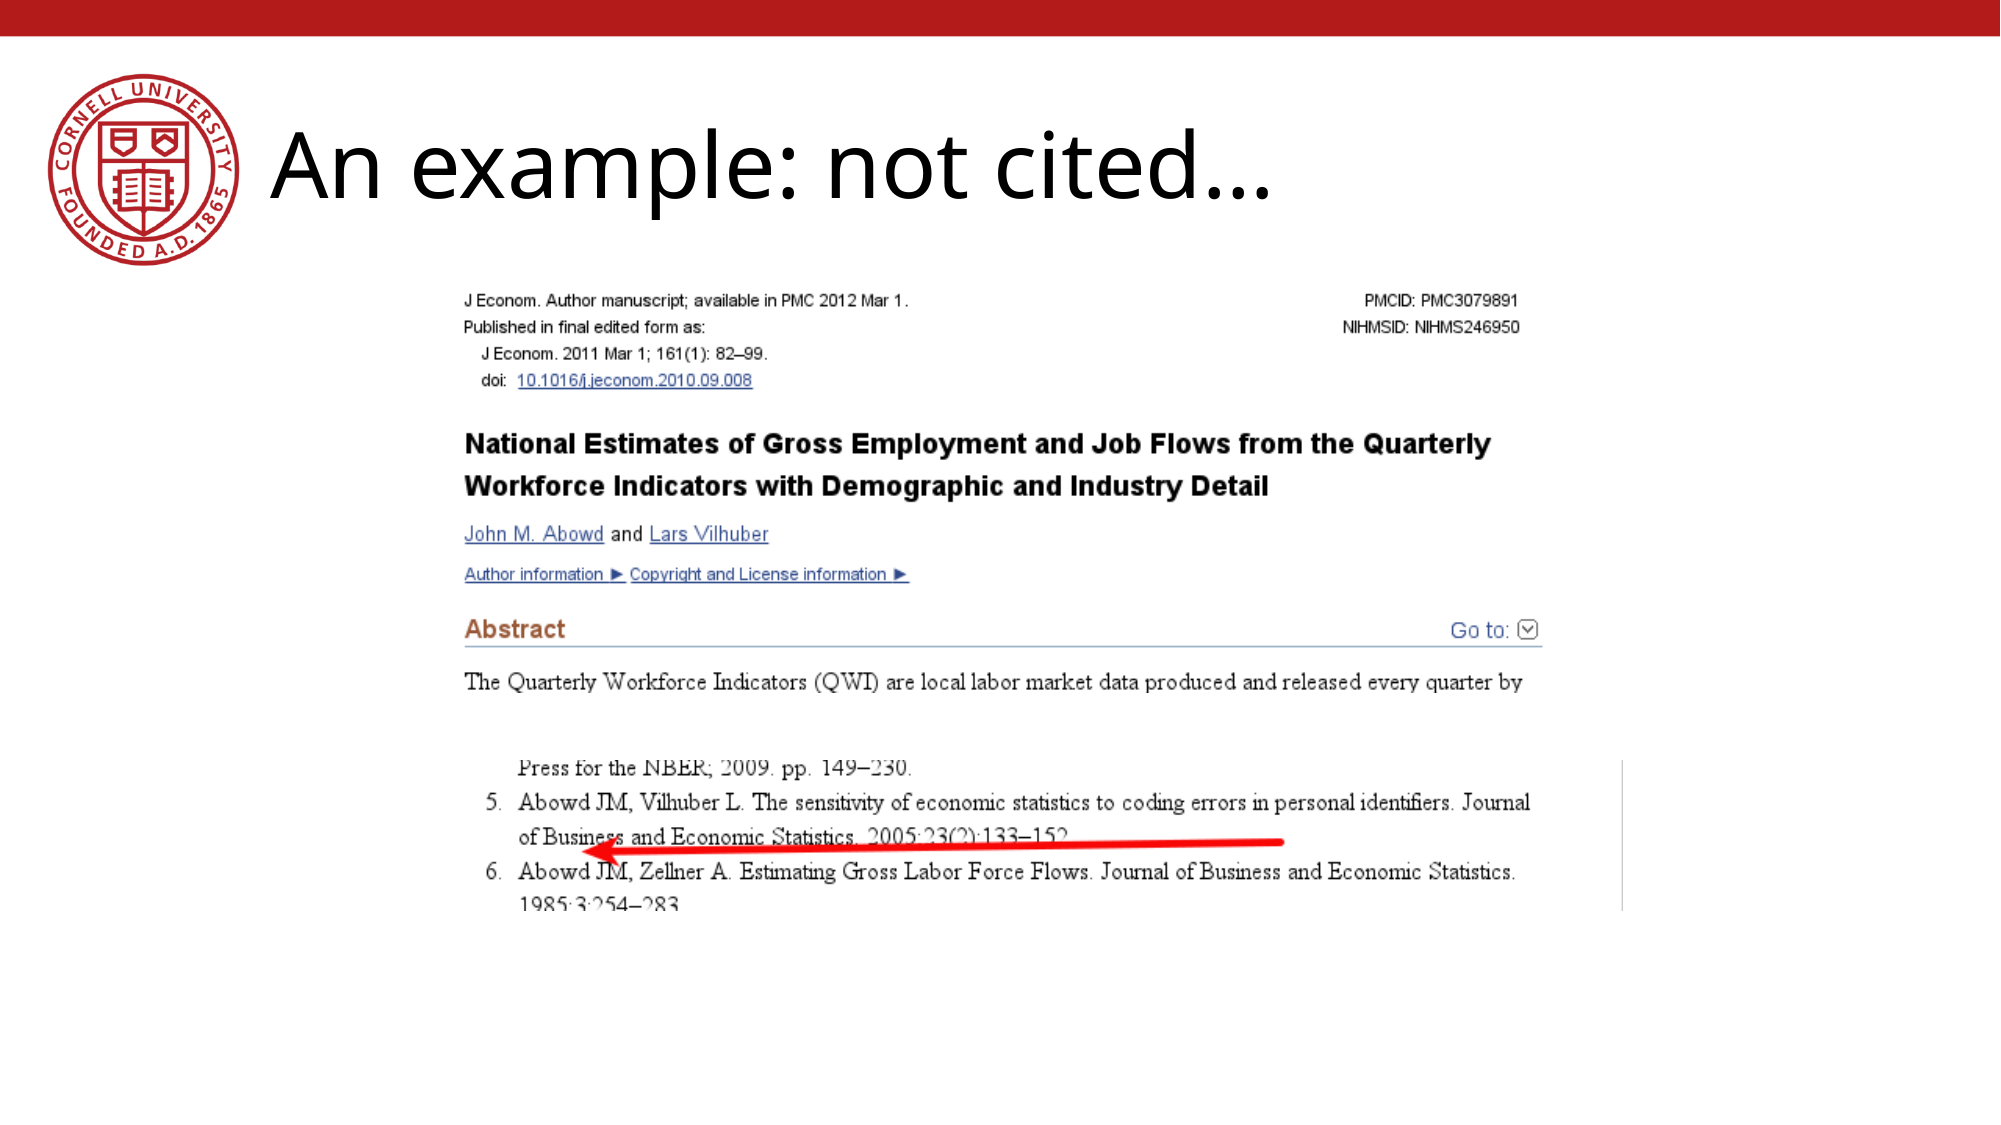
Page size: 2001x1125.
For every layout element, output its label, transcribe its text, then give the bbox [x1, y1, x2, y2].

picture [39, 65, 255, 274]
title An example: not cited… [255, 59, 1860, 278]
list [426, 277, 1571, 693]
picture [426, 760, 1624, 911]
